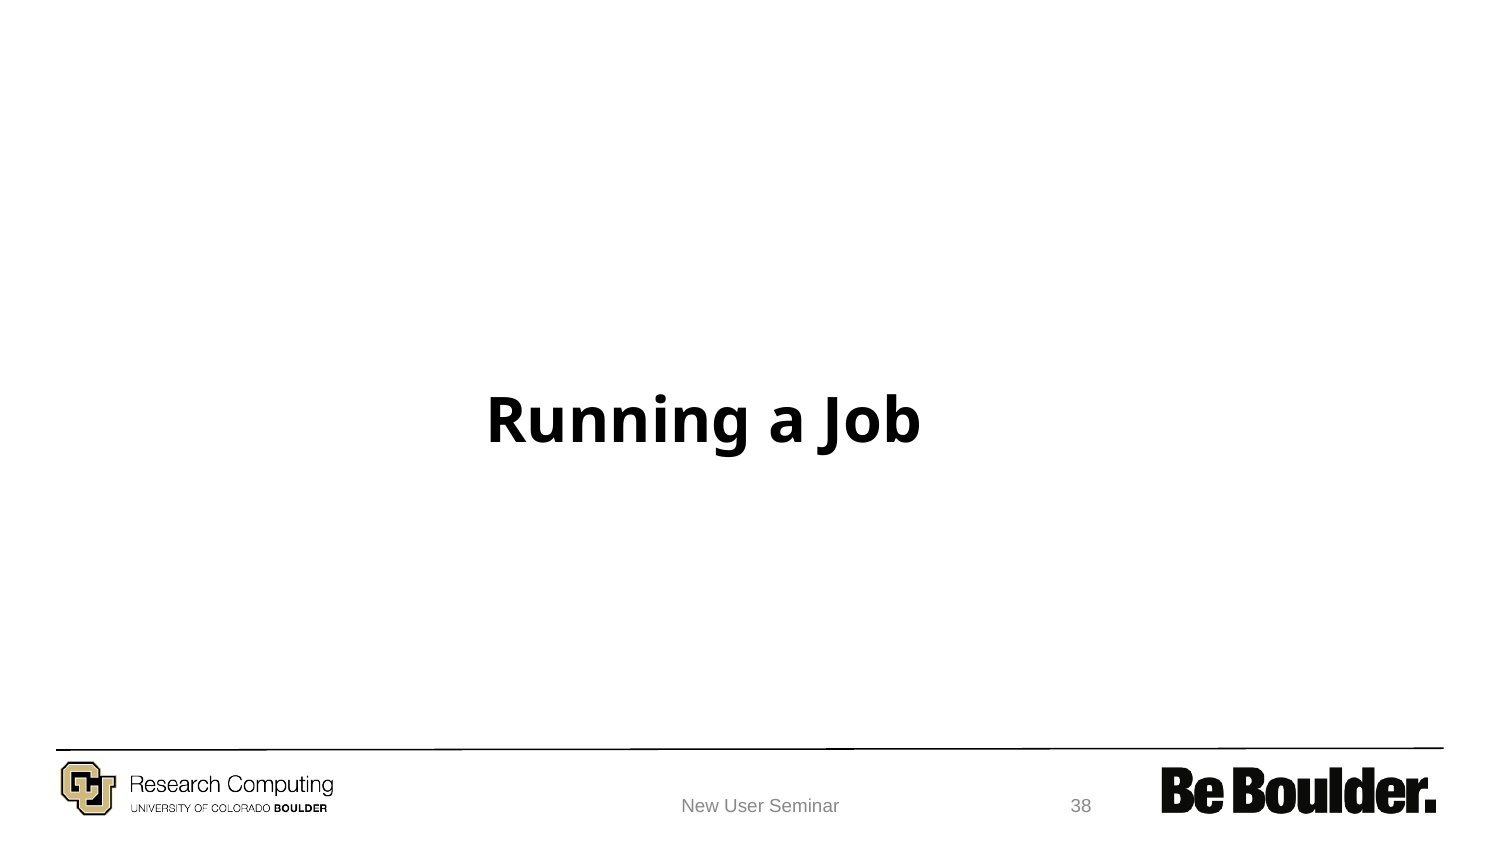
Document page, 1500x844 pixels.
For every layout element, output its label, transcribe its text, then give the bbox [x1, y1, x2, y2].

title Running a Job [474, 374, 1026, 469]
footer New User Seminar [507, 782, 1014, 827]
slide_number ‹#› [1059, 782, 1144, 827]
picture [1143, 761, 1454, 816]
picture [60, 761, 333, 816]
